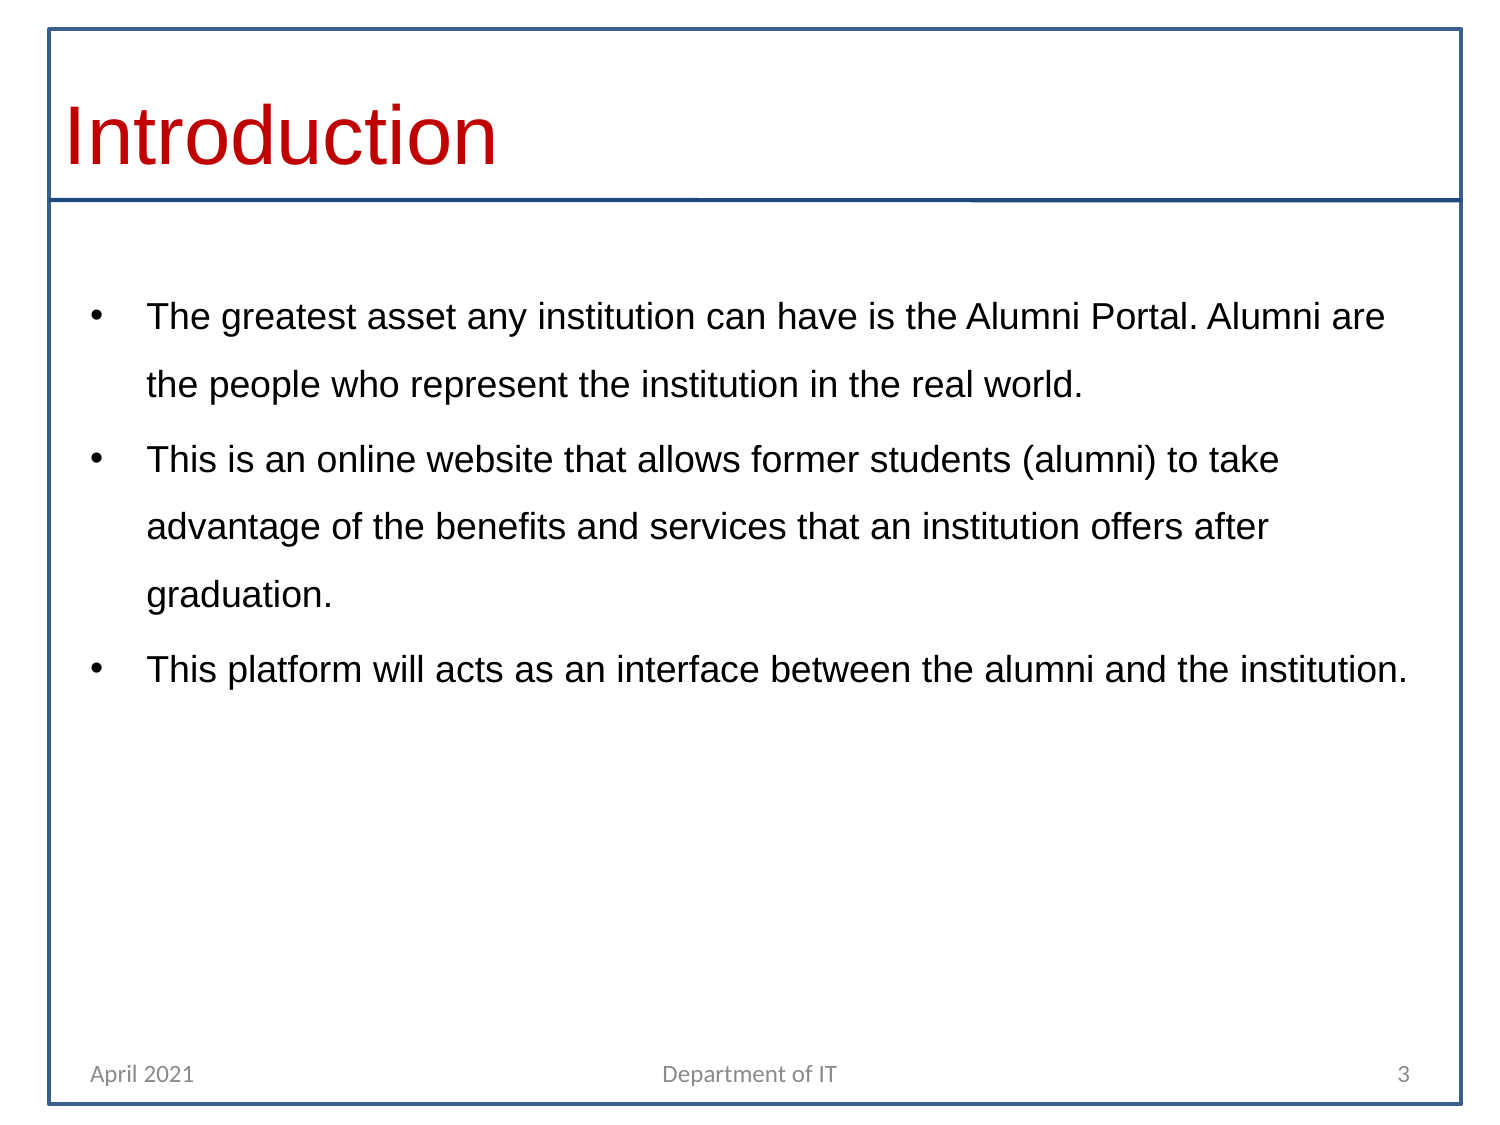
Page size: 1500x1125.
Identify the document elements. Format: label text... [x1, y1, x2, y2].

footer Department of IT [512, 1042, 988, 1103]
list The greatest asset any institution can have is the Alumni Portal. Alumni are the people who represent the institution in the real world. This is an online website that allows former students (alumni) to take advantage of the benefits and services that an institution offers after graduation. This platform will acts as an interface between the alumni and the institution. [75, 262, 1425, 1005]
title Introduction [49, 37, 1399, 225]
slide_number 3 [1074, 1042, 1425, 1103]
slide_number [75, 1042, 425, 1103]
